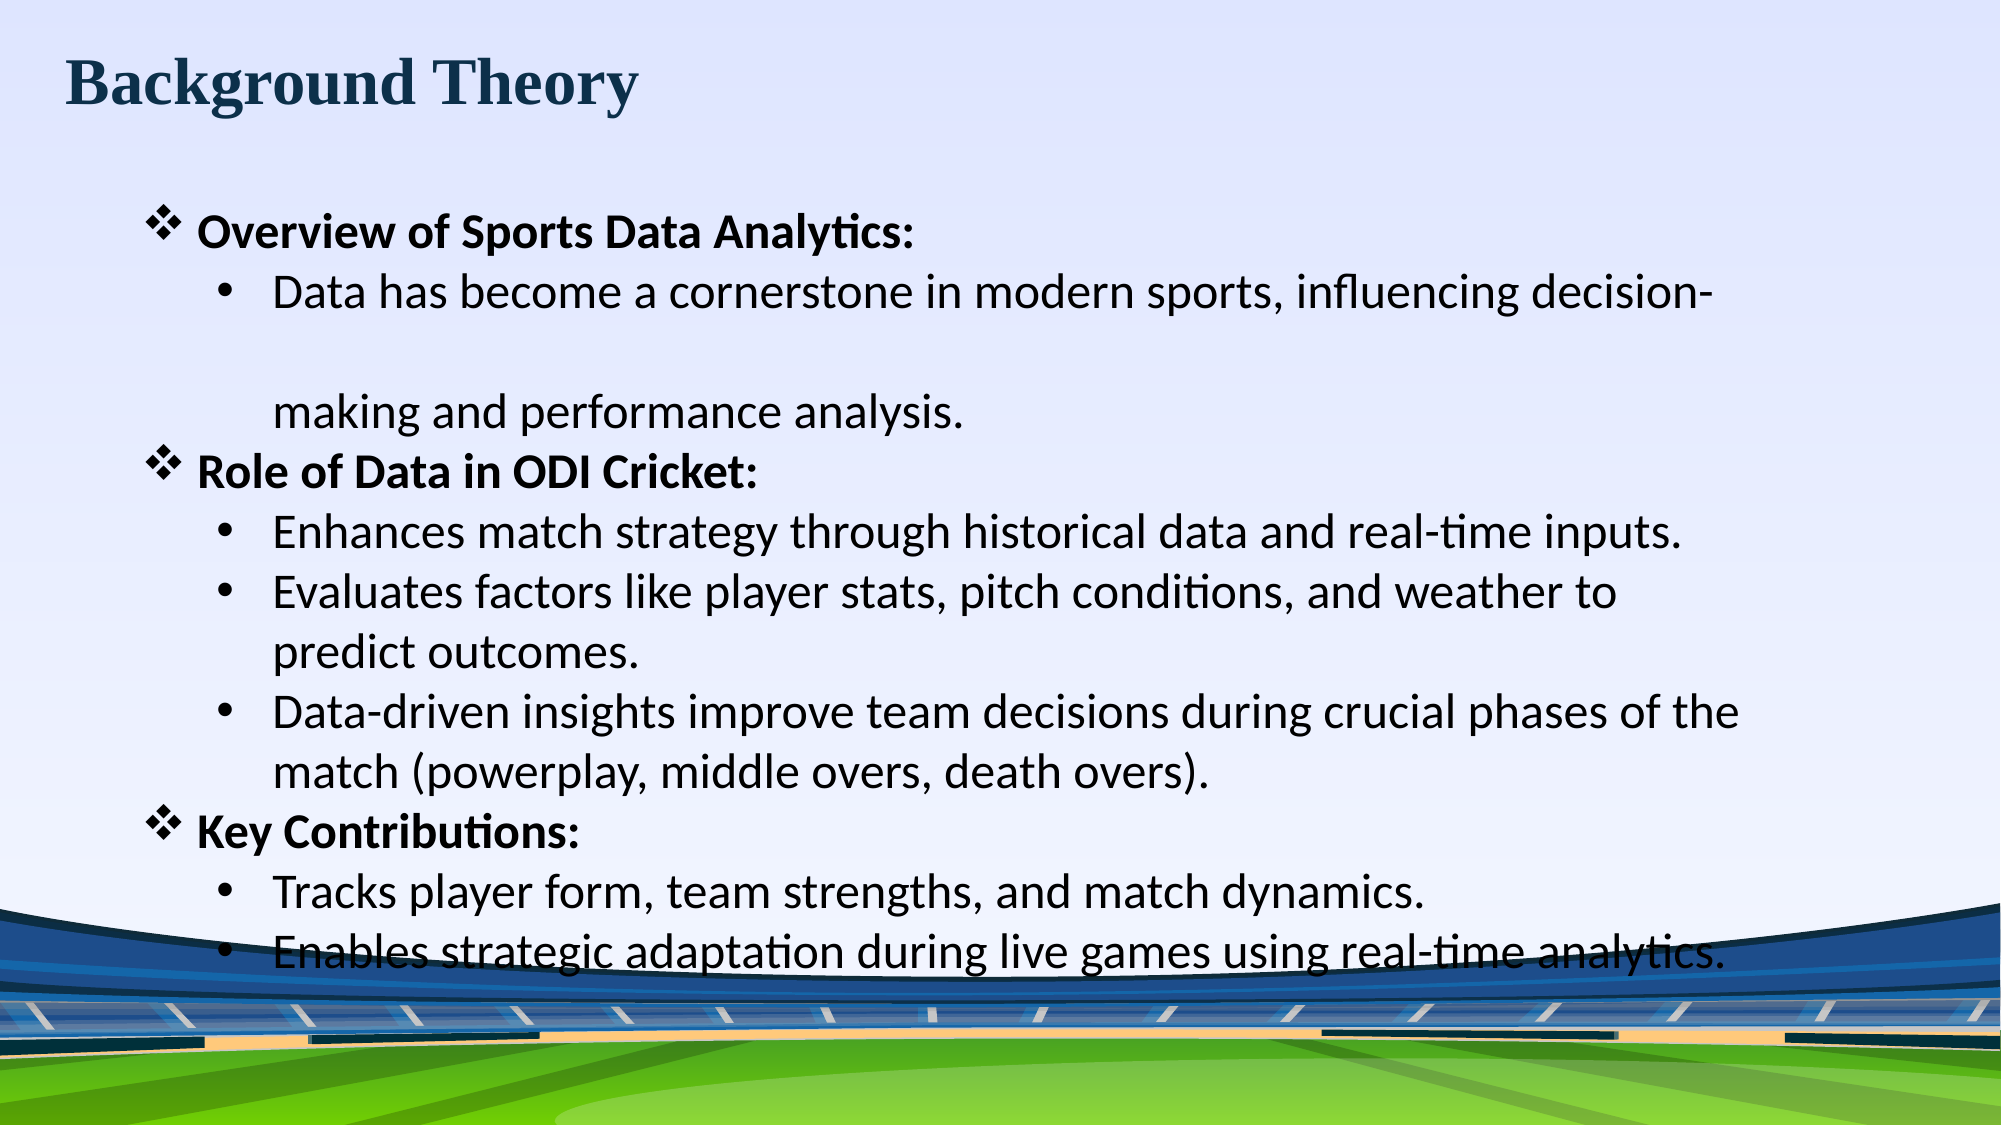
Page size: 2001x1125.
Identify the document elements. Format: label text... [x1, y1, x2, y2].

text_box Background Theory [51, 30, 800, 126]
text_box Overview of Sports Data Analytics: Data has become a cornerstone in modern sports, influencing decision- making and performance analysis. Role of Data in ODI Cricket: Enhances match strategy through historical data and real-time inputs. Evaluates factors like player stats, pitch conditions, and weather to predict outcomes. Data-driven insights improve team decisions during crucial phases of the match (powerplay, middle overs, death overs). Key Contributions: Tracks player form, team strengths, and match dynamics. Enables strategic adaptation during live games using real-time analytics. [126, 191, 1786, 987]
